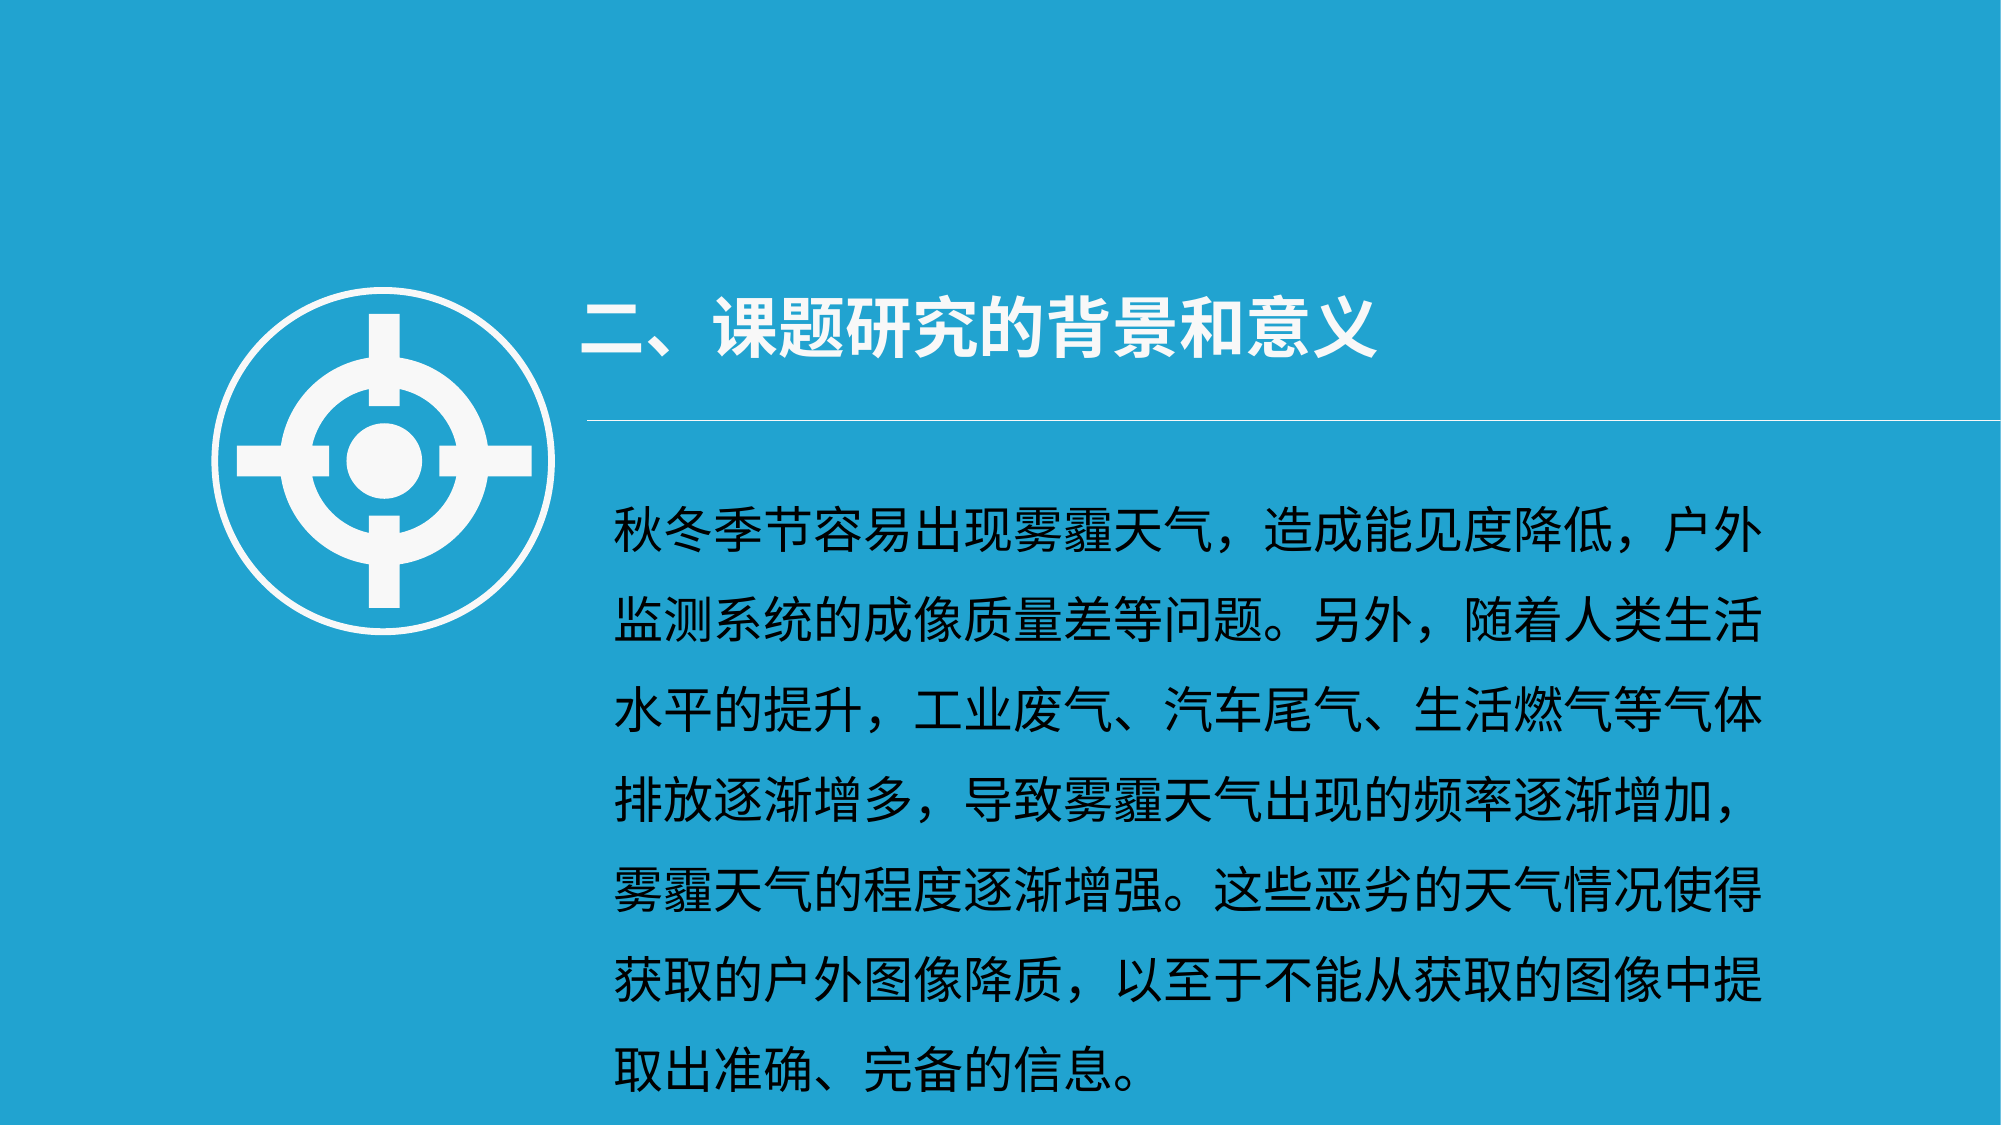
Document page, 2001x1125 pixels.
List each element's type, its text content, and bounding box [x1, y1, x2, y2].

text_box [211, 286, 555, 636]
text_box 秋冬季节容易出现雾霾天气，造成能见度降低，户外监测系统的成像质量差等问题。另外，随着人类生活水平的提升，工业废气、汽车尾气、生活燃气等气体排放逐渐增多，导致雾霾天气出现的频率逐渐增加，雾霾天气的程度逐渐增强。这些恶劣的天气情况使得获取的户外图像降质，以至于不能从获取的图像中提取出准确、完备的信息。 [598, 460, 1816, 1106]
text_box 二、课题研究的背景和意义 [563, 278, 1402, 374]
